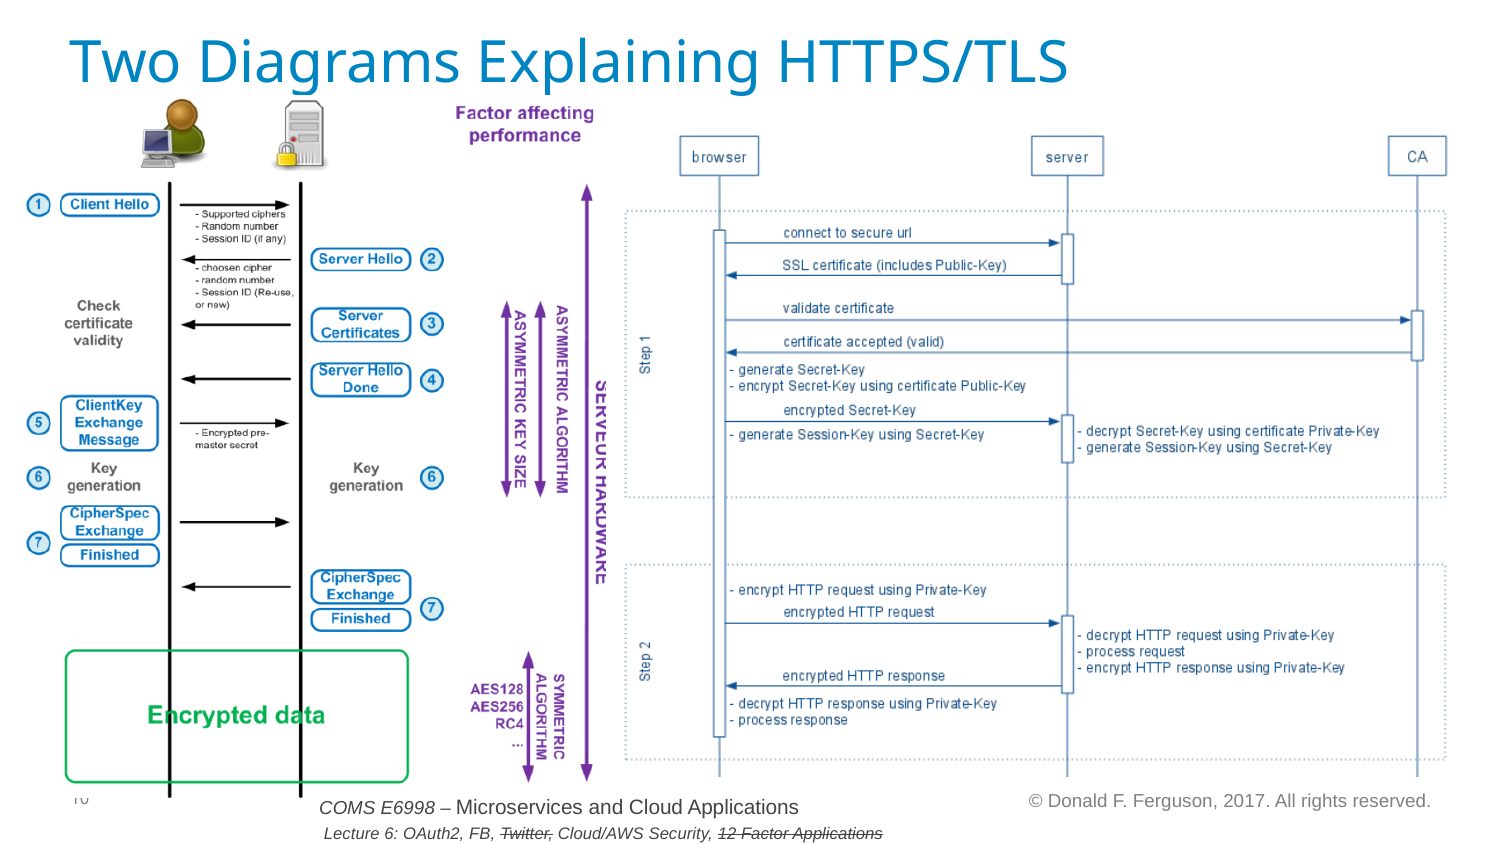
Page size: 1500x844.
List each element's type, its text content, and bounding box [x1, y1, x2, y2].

picture [26, 95, 1487, 799]
title Two Diagrams Explaining HTTPS/TLS [69, 31, 1422, 96]
